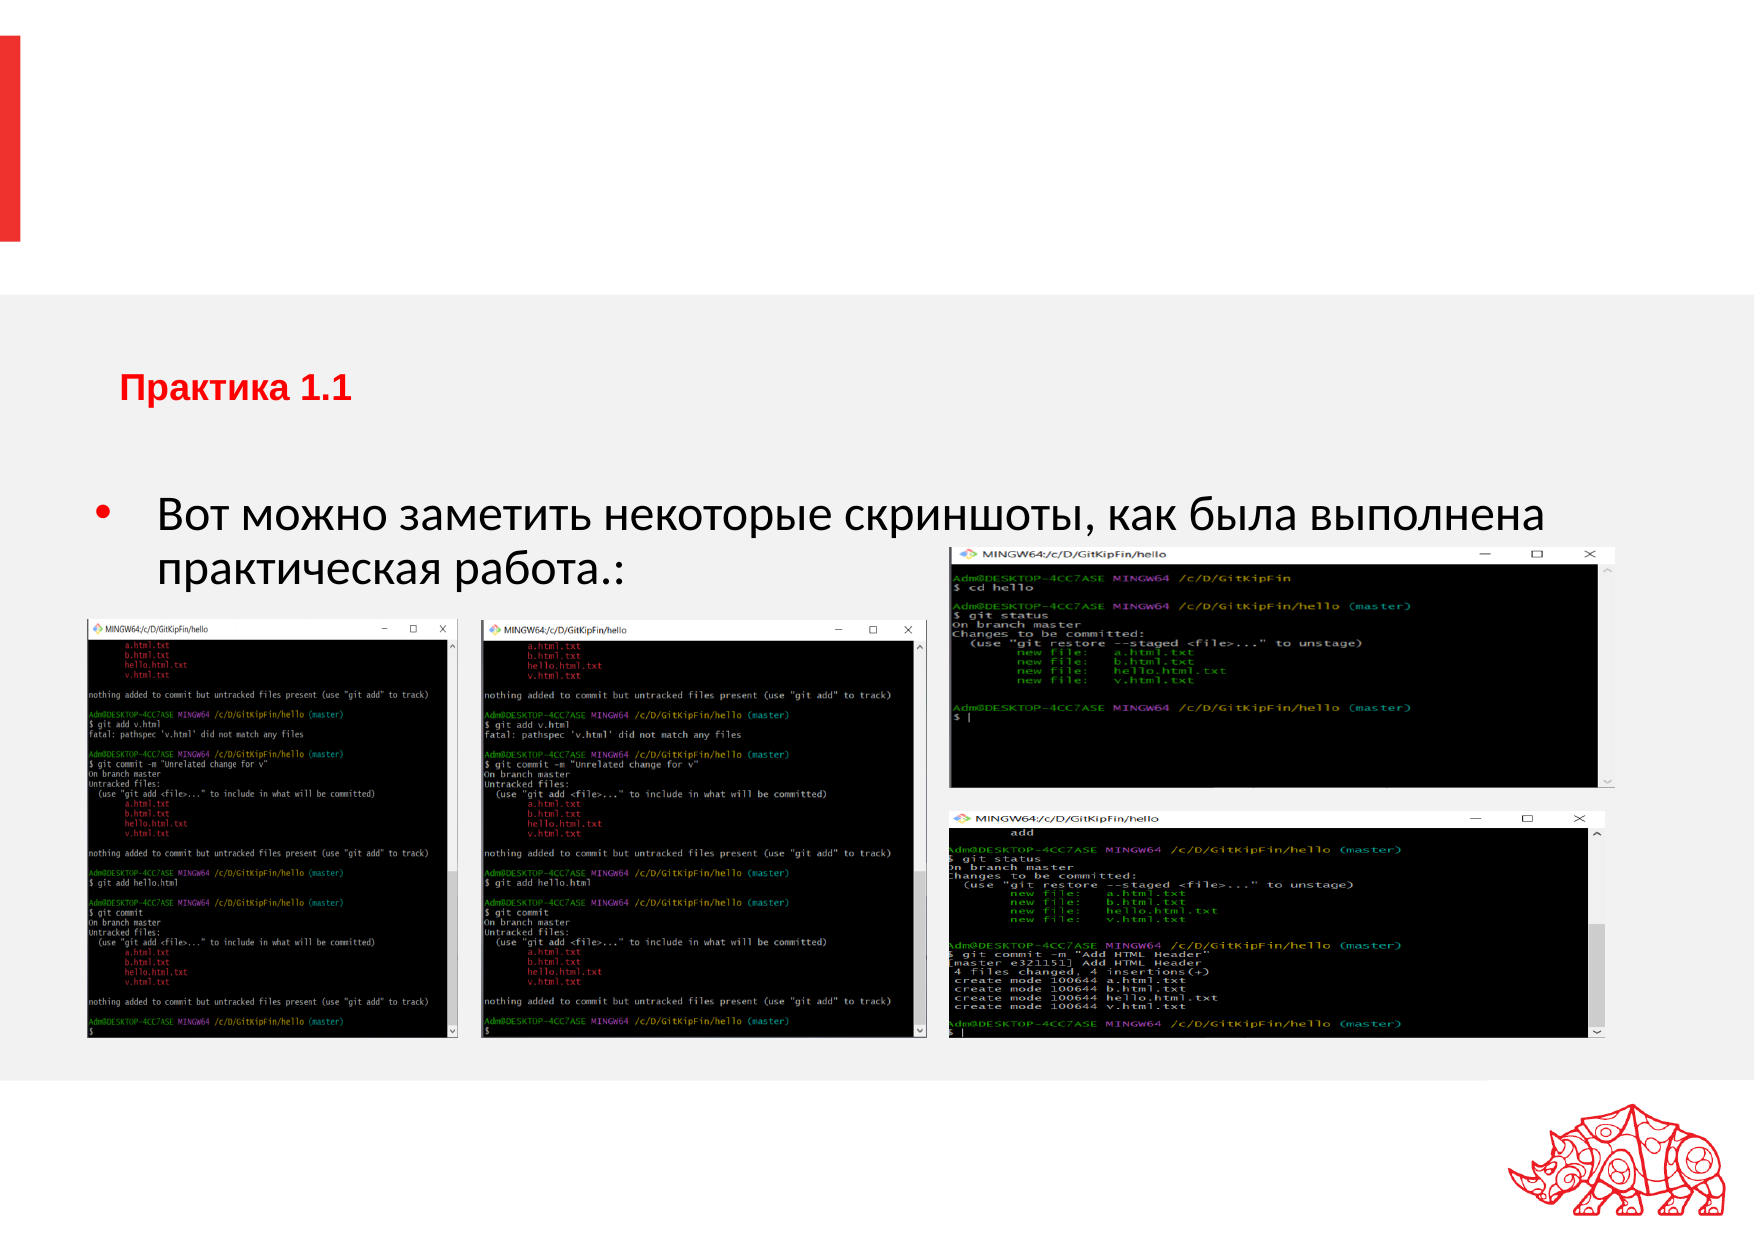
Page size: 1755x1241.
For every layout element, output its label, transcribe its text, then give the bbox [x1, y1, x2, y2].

picture [1487, 1080, 1755, 1229]
picture [87, 619, 459, 1038]
picture [949, 811, 1605, 1038]
picture [480, 619, 927, 1038]
list Практика 1.1 [64, 348, 1677, 418]
list Вот можно заметить некоторые скриншоты, как была выполнена практическая работа.: [64, 478, 1677, 1052]
picture [949, 547, 1615, 788]
